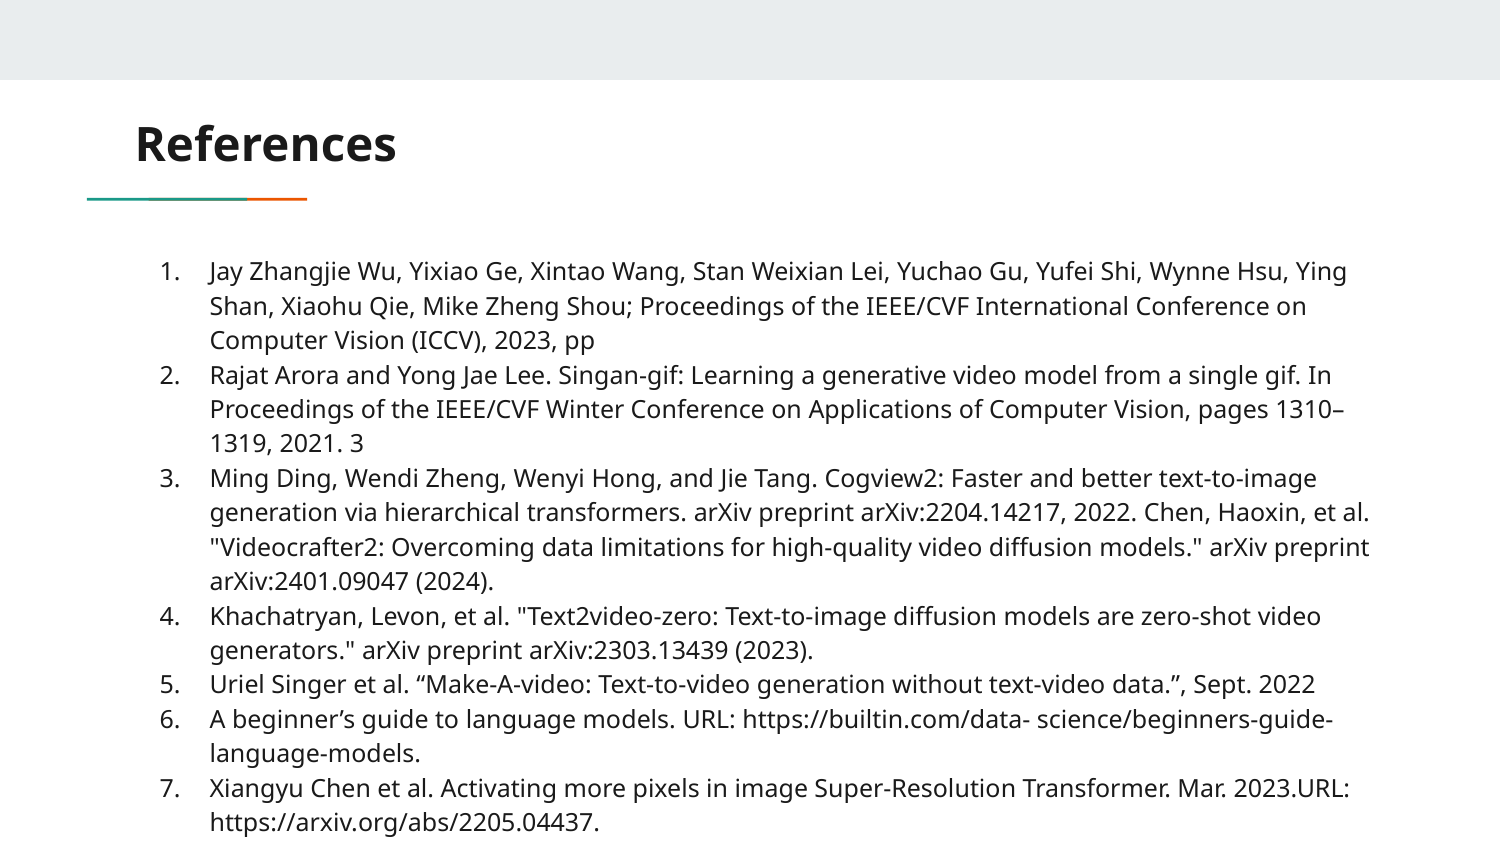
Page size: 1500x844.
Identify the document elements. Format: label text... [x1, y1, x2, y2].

title References [119, 99, 1381, 187]
list Jay Zhangjie Wu, Yixiao Ge, Xintao Wang, Stan Weixian Lei, Yuchao Gu, Yufei Shi, Wynne Hsu, Ying Shan, Xiaohu Qie, Mike Zheng Shou; Proceedings of the IEEE/CVF International Conference on Computer Vision (ICCV), 2023, pp Rajat Arora and Yong Jae Lee. Singan-gif: Learning a generative video model from a single gif. In Proceedings of the IEEE/CVF Winter Conference on Applications of Computer Vision, pages 1310–1319, 2021. 3 Ming Ding, Wendi Zheng, Wenyi Hong, and Jie Tang. Cogview2: Faster and better text-to-image generation via hierarchical transformers. arXiv preprint arXiv:2204.14217, 2022. Chen, Haoxin, et al. "Videocrafter2: Overcoming data limitations for high-quality video diffusion models." arXiv preprint arXiv:2401.09047 (2024). Khachatryan, Levon, et al. "Text2video-zero: Text-to-image diffusion models are zero-shot video generators." arXiv preprint arXiv:2303.13439 (2023). Uriel Singer et al. “Make-A-video: Text-to-video generation without text-video data.”, Sept. 2022 A beginner’s guide to language models. URL: https://builtin.com/data- science/beginners-guide-language-models. Xiangyu Chen et al. Activating more pixels in image Super-Resolution Transformer. Mar. 2023.URL: https://arxiv.org/abs/2205.04437. [119, 236, 1408, 803]
